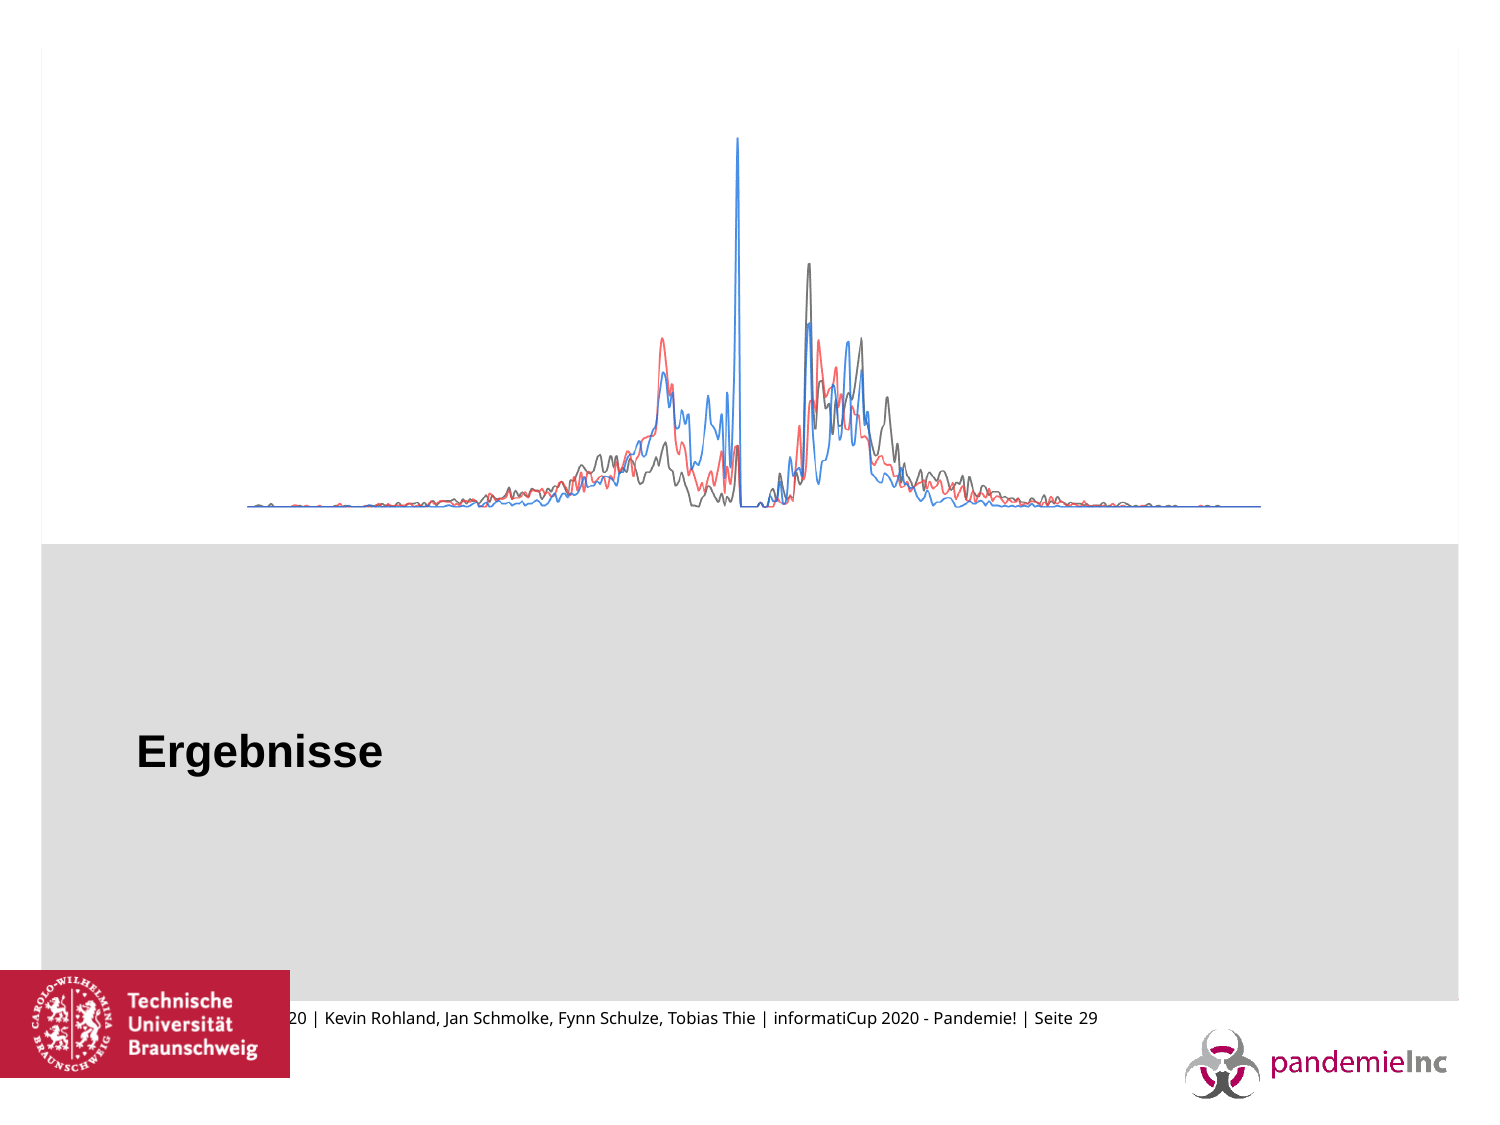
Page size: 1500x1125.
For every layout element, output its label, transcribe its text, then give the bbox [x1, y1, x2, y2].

picture [1176, 1020, 1455, 1107]
picture [40, 46, 1459, 544]
picture [0, 970, 290, 1078]
title Ergebnisse [136, 633, 1412, 778]
